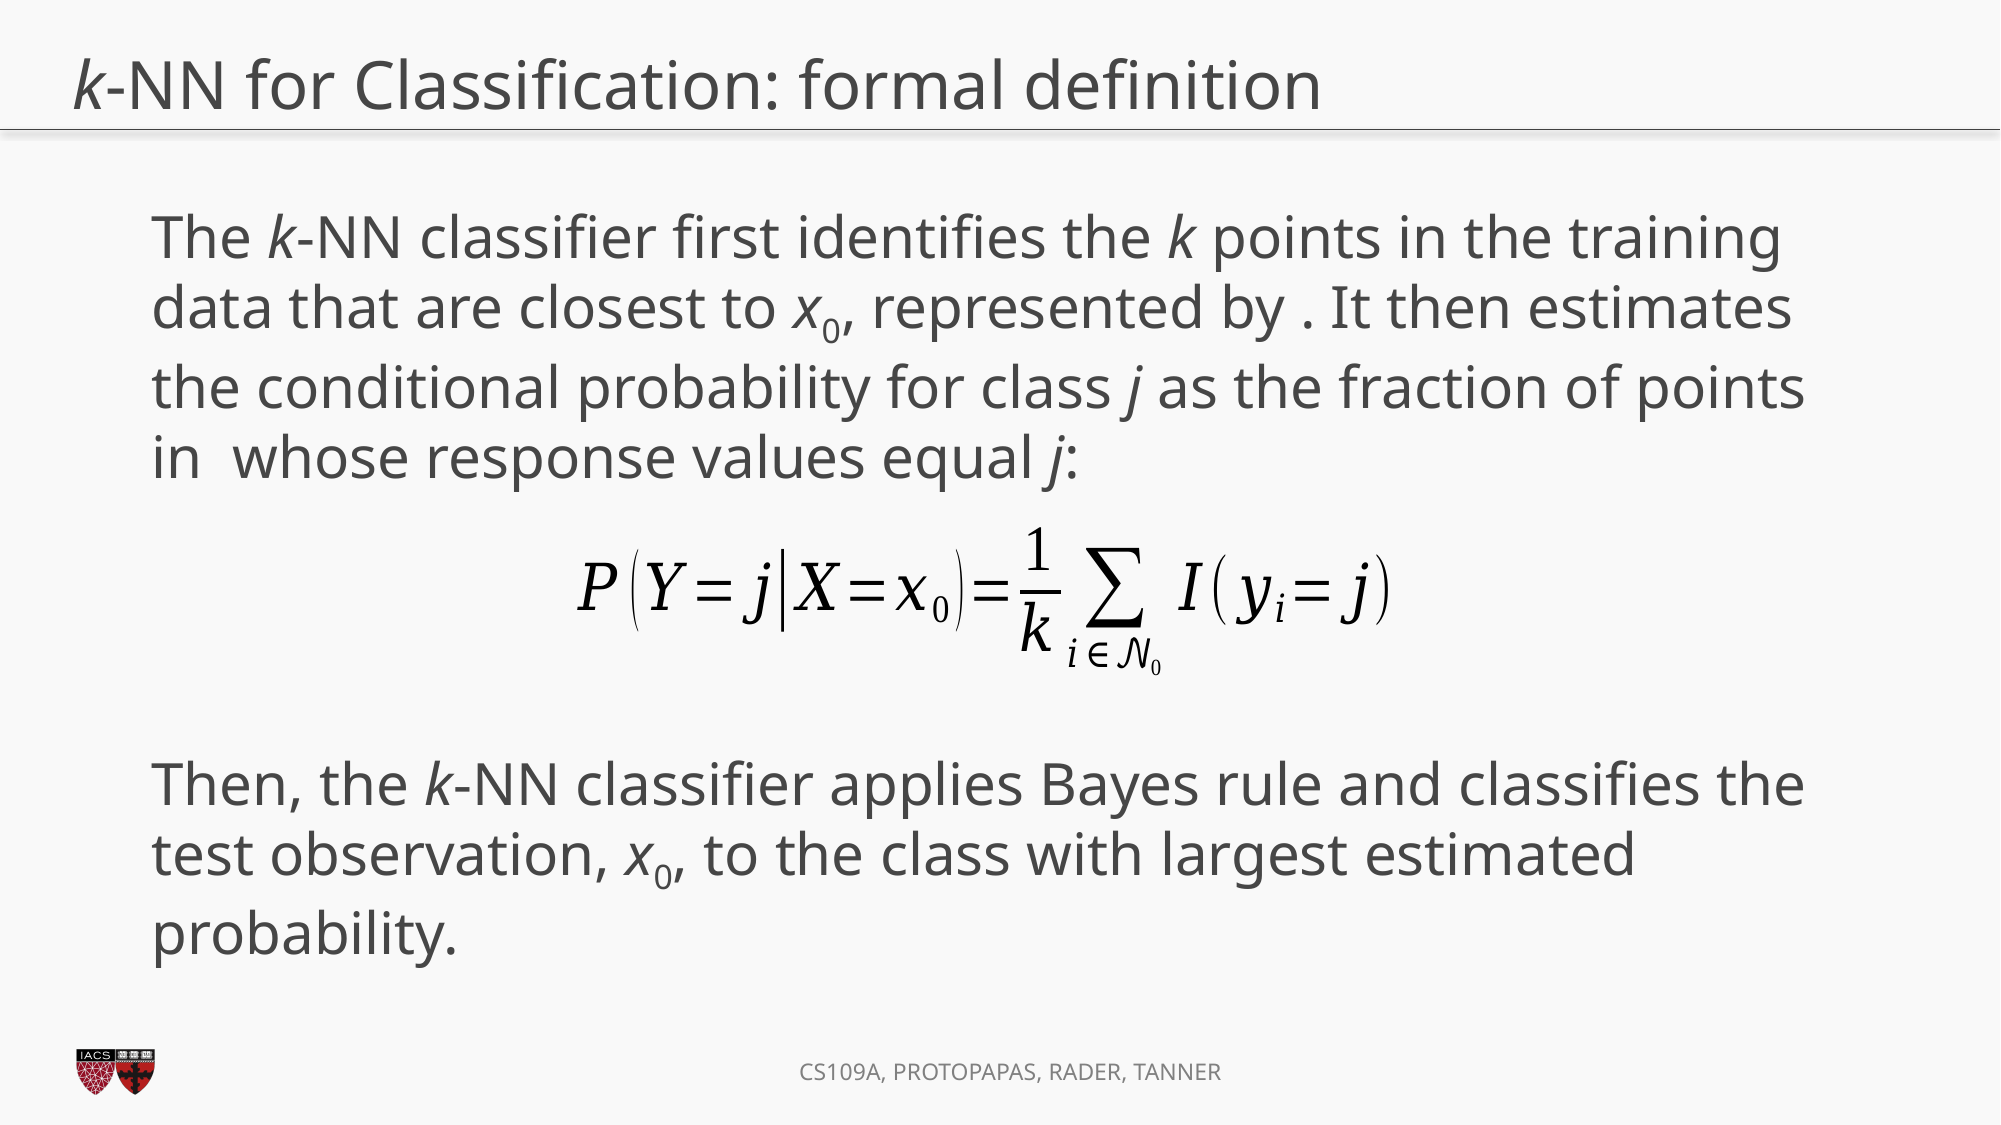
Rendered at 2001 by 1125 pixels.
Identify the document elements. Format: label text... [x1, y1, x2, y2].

picture [75, 1049, 155, 1095]
title k-NN for Classification: formal definition [57, 35, 1943, 162]
